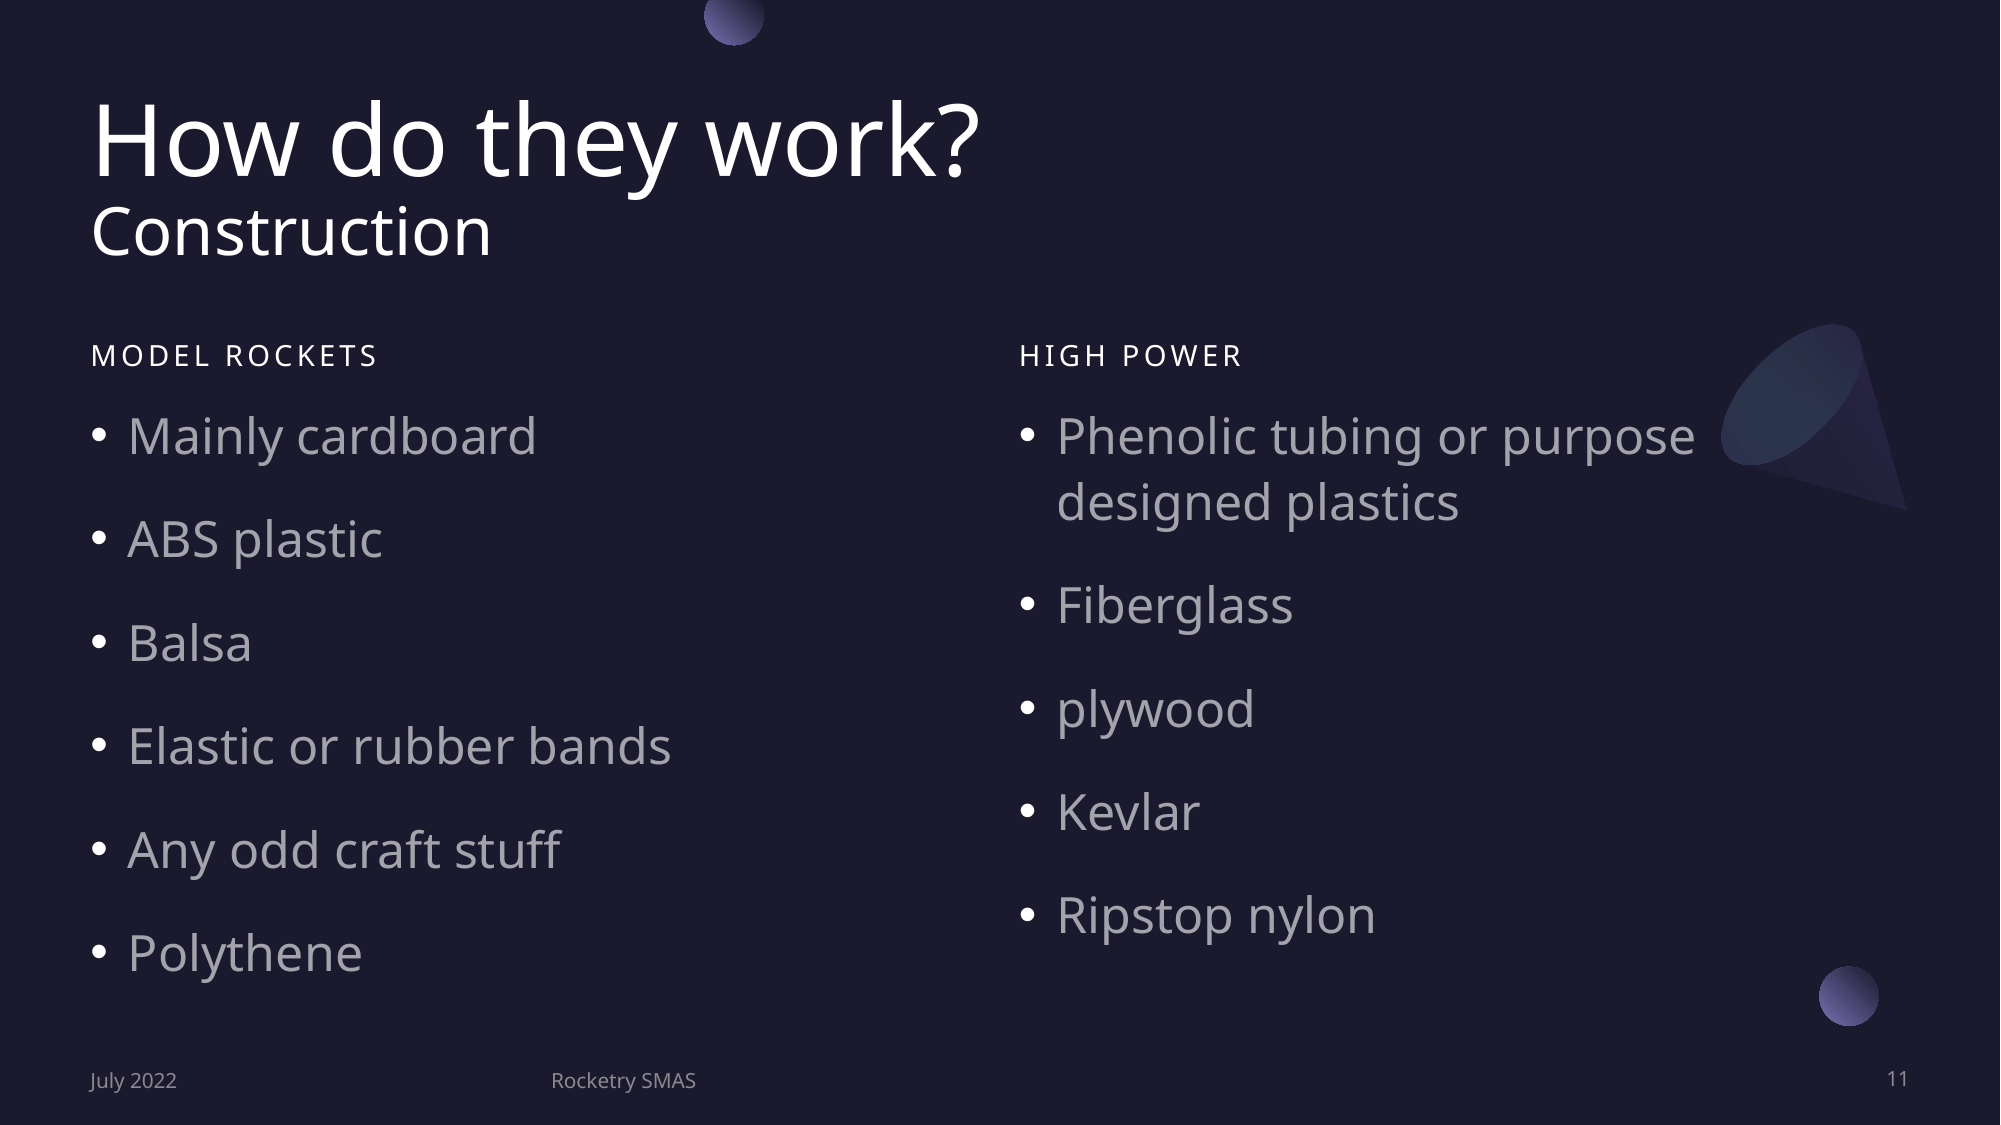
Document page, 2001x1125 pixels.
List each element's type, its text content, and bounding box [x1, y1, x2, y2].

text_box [1702, 332, 1922, 541]
title How do they work? Construction [90, 90, 1911, 309]
list High power [1019, 283, 1911, 372]
slide_number 11 [1632, 1067, 1910, 1093]
footer Rocketry SMAS [551, 1067, 1598, 1093]
list Model rockets [90, 283, 983, 372]
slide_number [90, 1067, 522, 1093]
list Phenolic tubing or purpose designed plastics Fiberglass plywood Kevlar Ripstop nylon [1019, 398, 1911, 975]
list Mainly cardboard ABS plastic Balsa Elastic or rubber bands Any odd craft stuff Polythene [90, 398, 981, 975]
text_box [703, 0, 765, 47]
